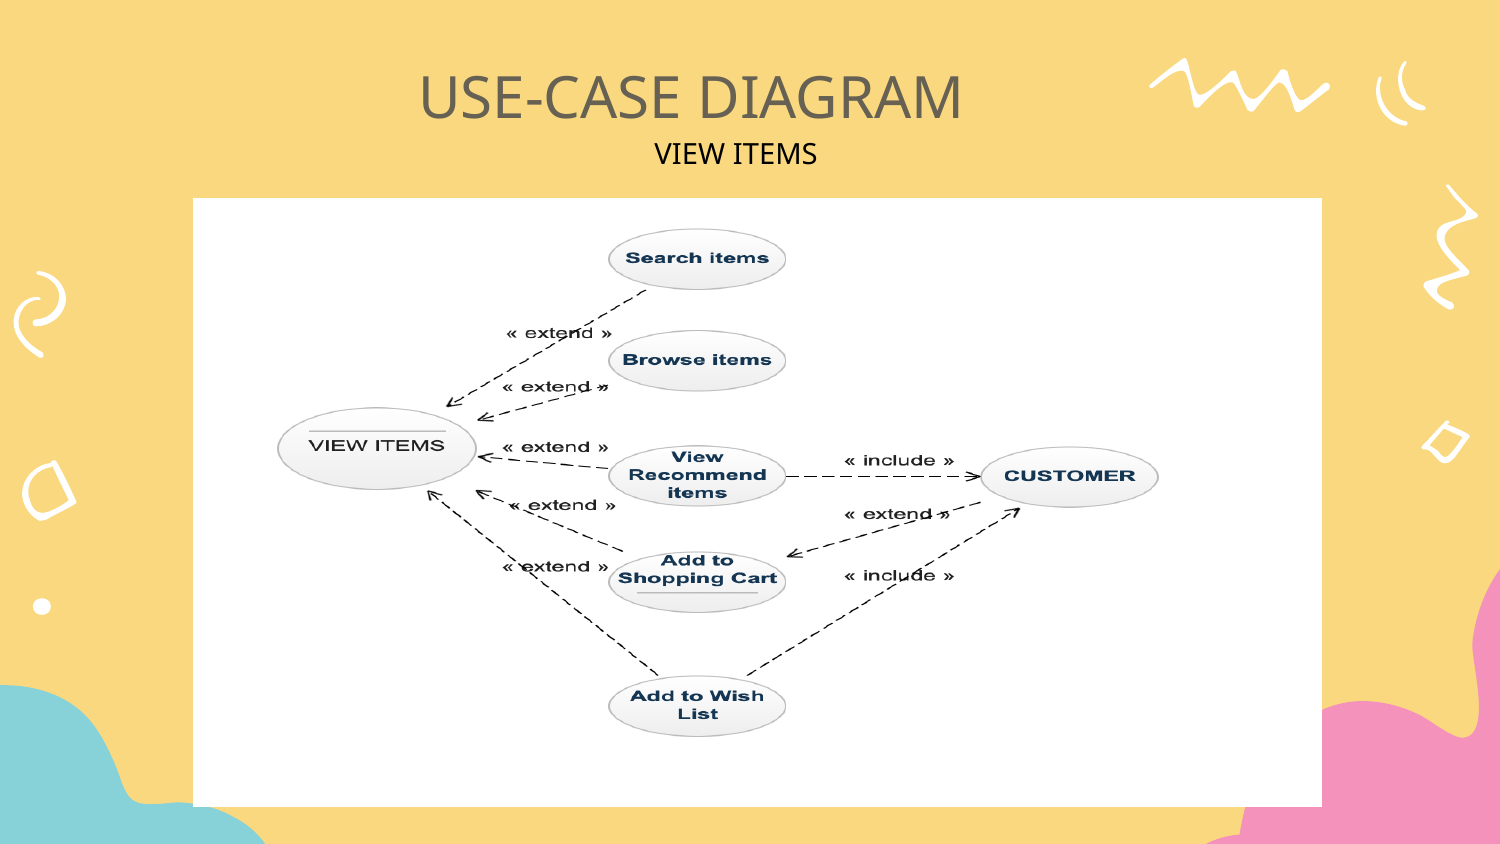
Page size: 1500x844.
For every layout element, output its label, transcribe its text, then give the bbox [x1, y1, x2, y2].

title USE-CASE DIAGRAM [403, 45, 1226, 139]
picture [193, 198, 1323, 807]
text_box VIEW ITEMS [639, 120, 930, 186]
